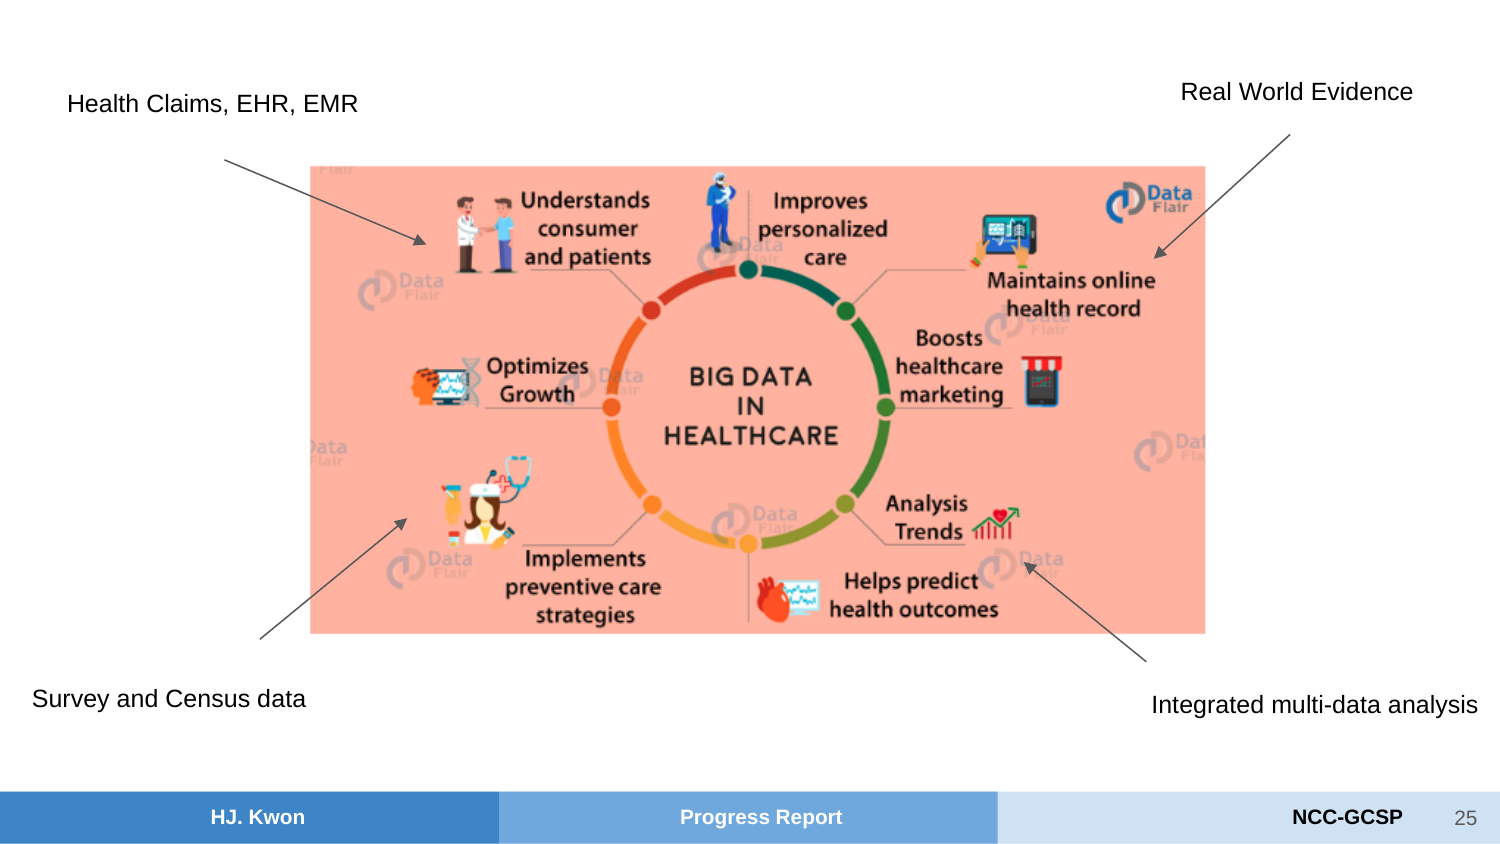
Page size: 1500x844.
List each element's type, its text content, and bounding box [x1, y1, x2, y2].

text_box [1493, 791, 1500, 844]
text_box Survey and Census data [15, 667, 324, 727]
text_box Real World Evidence [1127, 60, 1468, 121]
picture [306, 164, 1210, 640]
text_box Health Claims, EHR, EMR [42, 72, 384, 133]
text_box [224, 159, 427, 245]
text_box [499, 791, 998, 844]
text_box Integrated multi-data analysis [1127, 673, 1500, 733]
text_box Progress Report [665, 790, 860, 842]
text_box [259, 517, 408, 640]
text_box [0, 791, 499, 844]
slide_number ‹#› [1402, 784, 1493, 844]
text_box HJ. Kwon [195, 790, 390, 842]
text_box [1023, 561, 1147, 662]
text_box NCC-GCSP [1277, 790, 1428, 842]
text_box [1153, 134, 1291, 260]
text_box [998, 791, 1402, 844]
